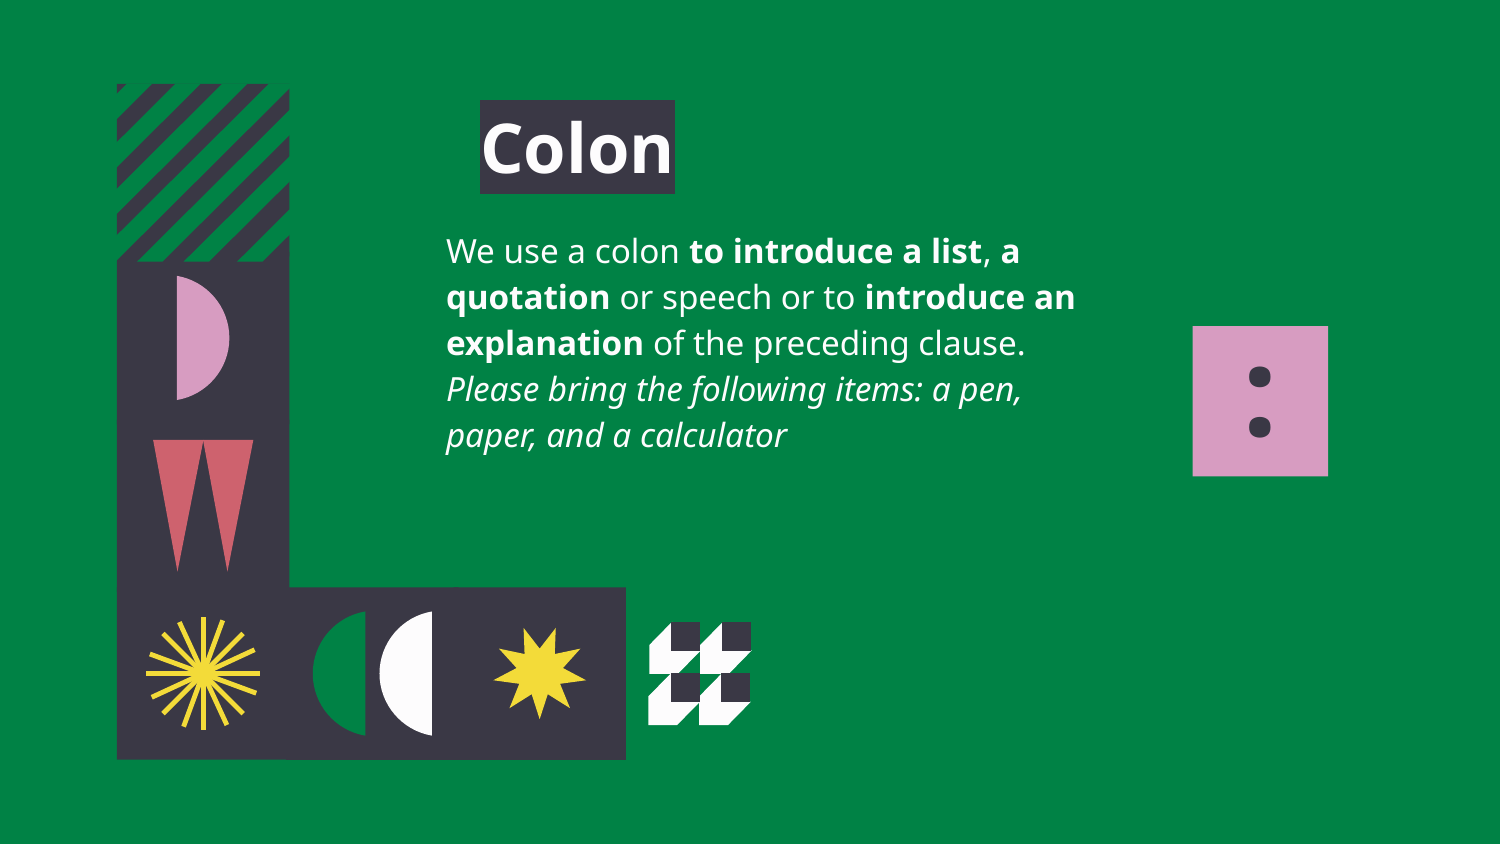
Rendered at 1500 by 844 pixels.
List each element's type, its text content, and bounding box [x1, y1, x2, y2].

text_box [116, 419, 290, 592]
subtitle : [1192, 326, 1329, 477]
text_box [312, 611, 433, 736]
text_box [146, 616, 261, 731]
text_box [493, 627, 587, 720]
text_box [114, 83, 292, 262]
text_box [116, 592, 286, 760]
text_box [453, 587, 626, 760]
title Colon [465, 77, 1172, 192]
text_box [648, 621, 752, 726]
subtitle We use a colon to introduce a list, a quotation or speech or to introduce an explanation of the preceding clause. Please bring the following items: a pen, paper, and a calculator [431, 209, 1104, 552]
text_box [286, 587, 453, 760]
text_box [176, 275, 230, 401]
text_box [116, 270, 290, 419]
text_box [152, 439, 254, 572]
